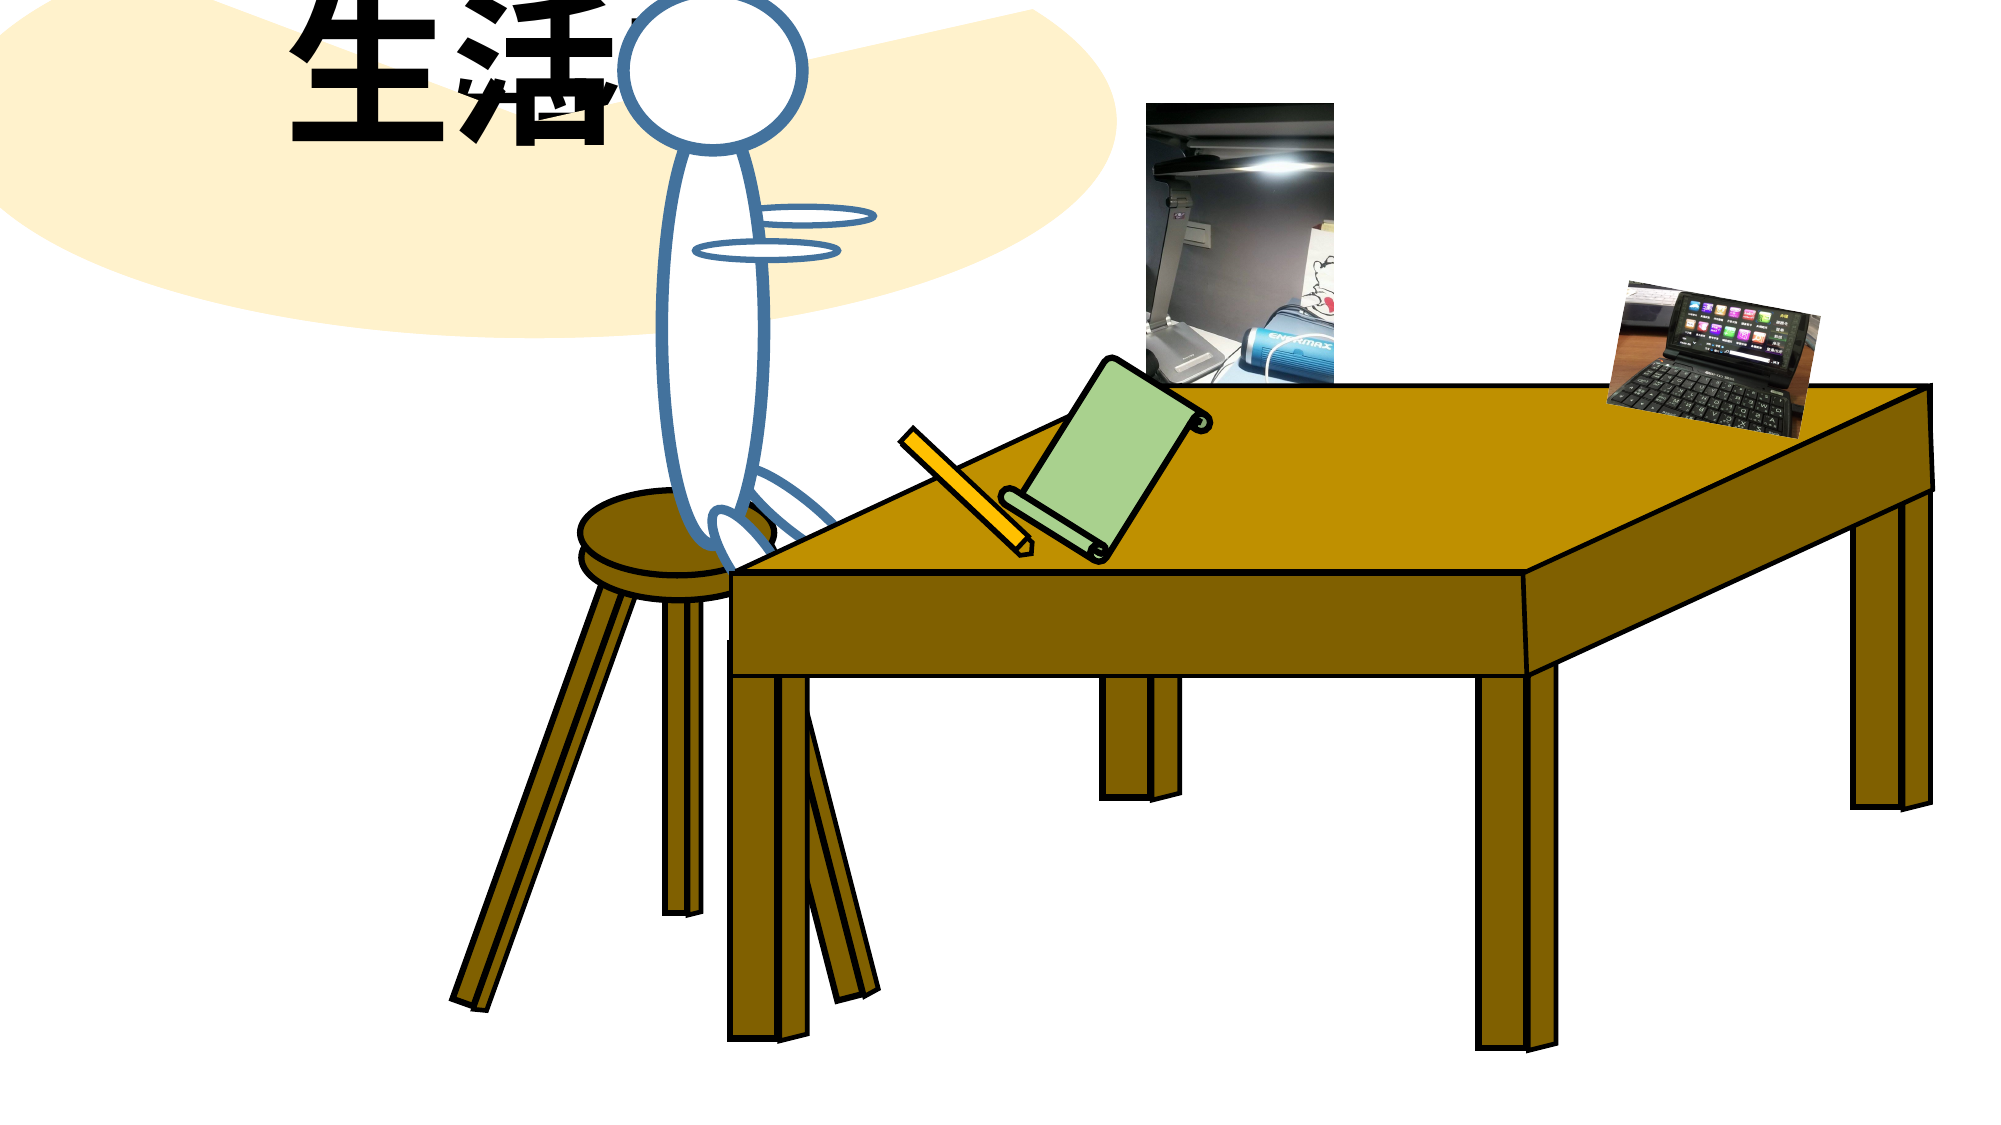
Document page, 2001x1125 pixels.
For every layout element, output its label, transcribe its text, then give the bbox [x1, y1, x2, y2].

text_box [534, 0, 1971, 1051]
text_box 生活中 [0, 0, 534, 340]
picture [1615, 297, 1811, 422]
